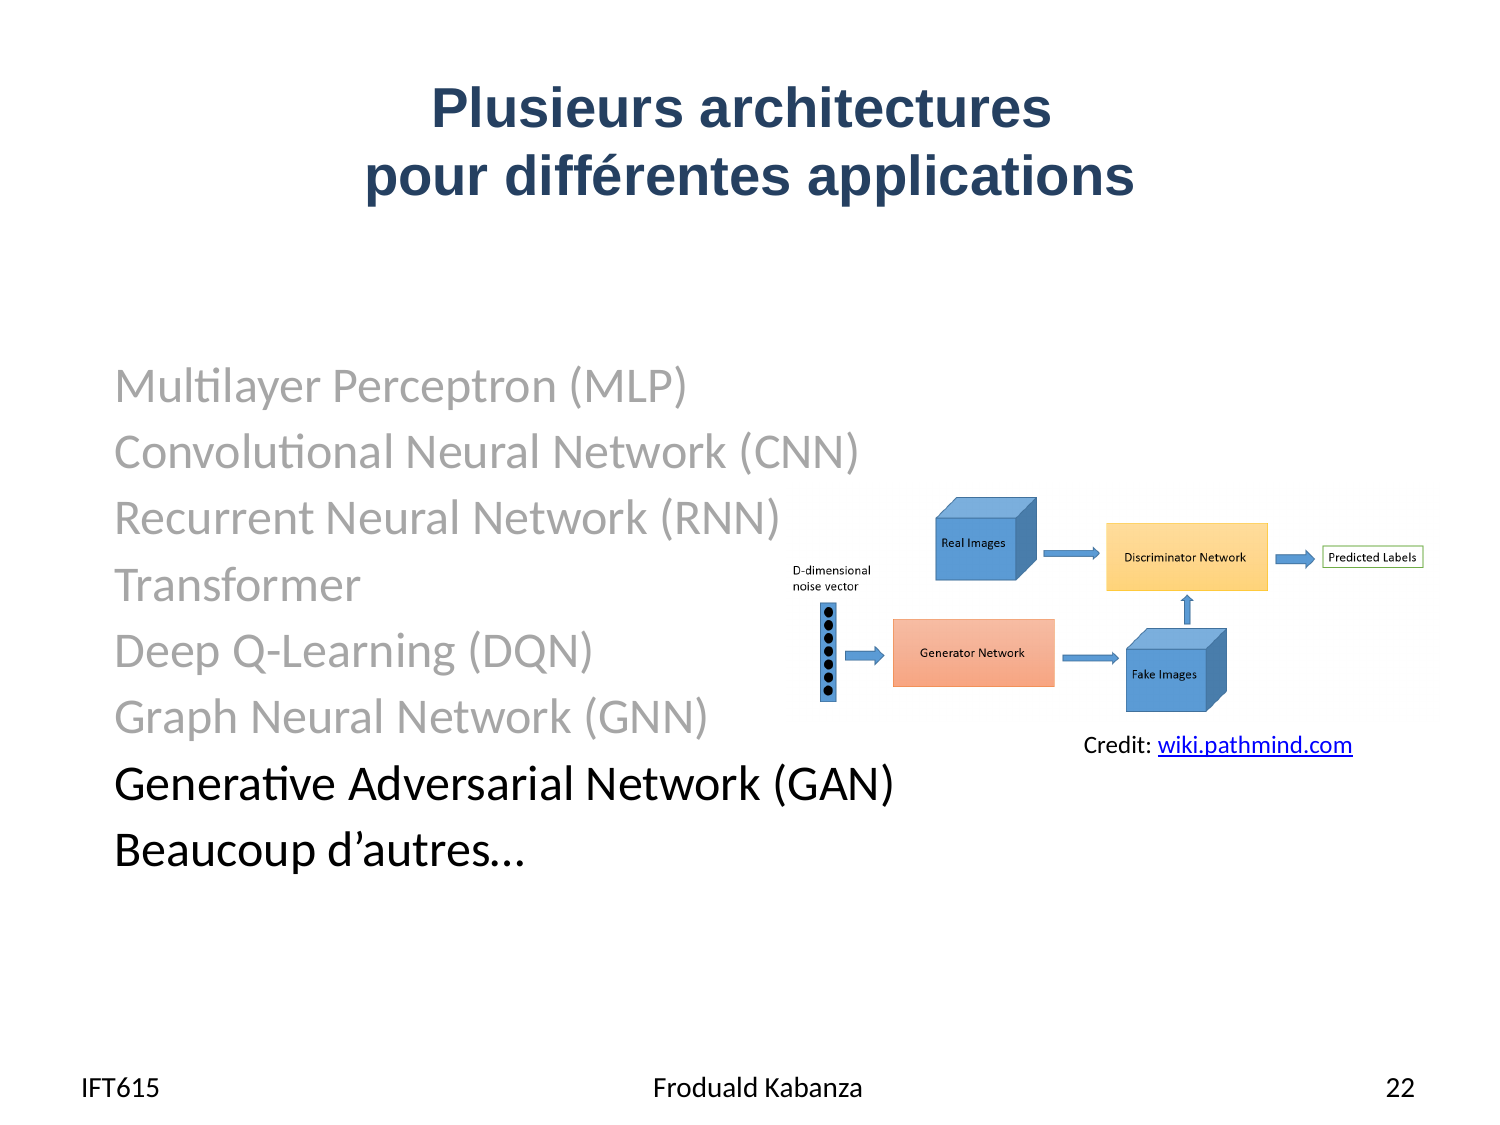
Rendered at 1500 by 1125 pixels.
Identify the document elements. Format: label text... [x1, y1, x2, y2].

text_box Multilayer Perceptron (MLP) Convolutional Neural Network (CNN) Recurrent Neural Network (RNN) Transformer Deep Q-Learning (DQN) Graph Neural Network (GNN) Generative Adversarial Network (GAN) Beaucoup d’autres… [103, 255, 986, 949]
slide_number IFT615 [66, 1056, 356, 1117]
slide_number 22 [1080, 1056, 1431, 1117]
picture [786, 482, 1440, 722]
title Plusieurs architectures pour différentes applications [75, 45, 1425, 233]
text_box Credit: wiki.pathmind.com [1069, 729, 1369, 766]
footer Froduald Kabanza [520, 1056, 996, 1117]
